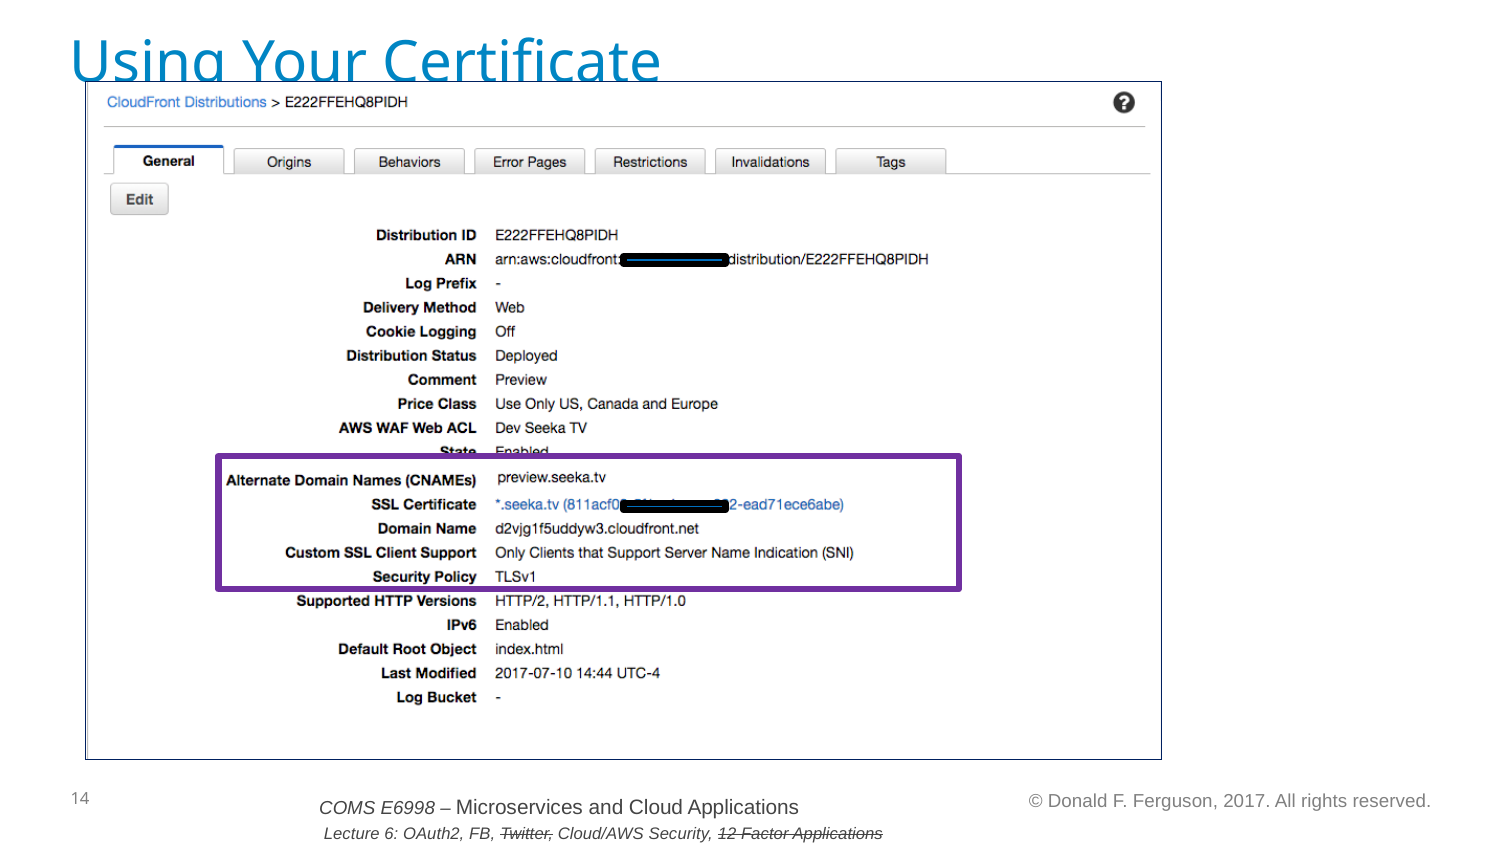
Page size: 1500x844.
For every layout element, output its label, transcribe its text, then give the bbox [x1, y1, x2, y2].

title Using Your Certificate [69, 31, 1422, 96]
picture [84, 81, 1163, 760]
